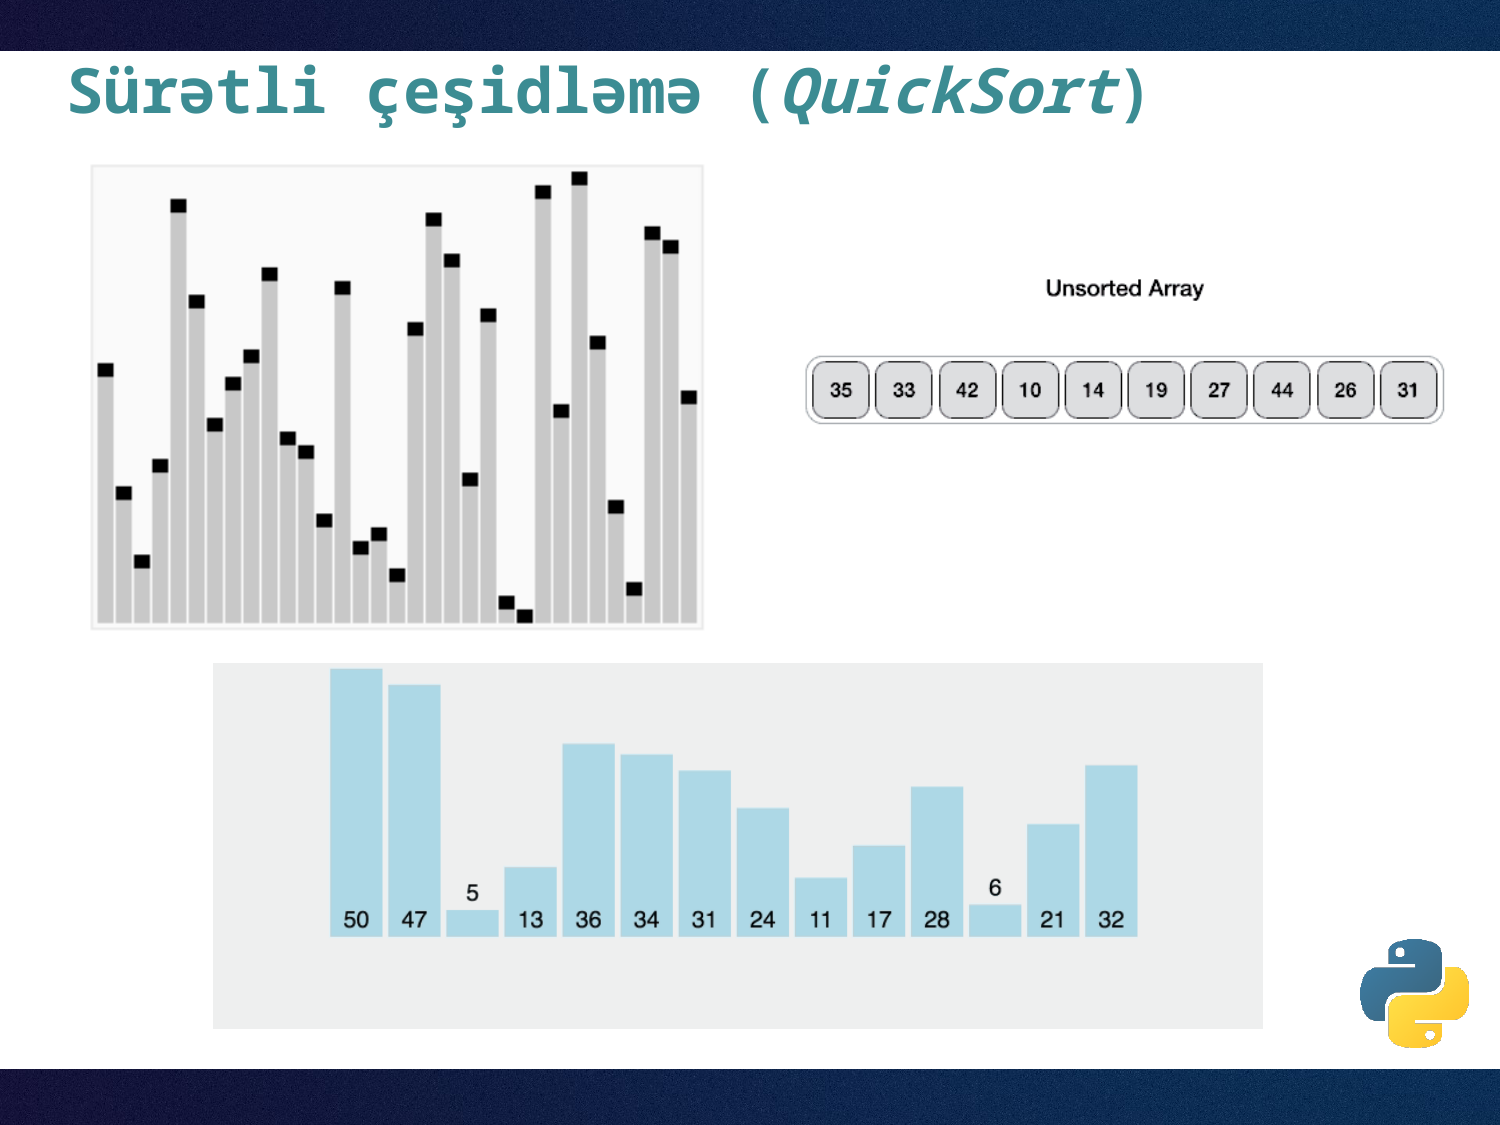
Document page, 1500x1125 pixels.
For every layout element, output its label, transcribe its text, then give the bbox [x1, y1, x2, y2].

picture [80, 154, 718, 642]
picture [1360, 939, 1469, 1048]
picture [790, 237, 1459, 506]
picture [0, 0, 1500, 51]
picture [0, 1069, 1500, 1125]
picture [212, 663, 1263, 1029]
text_box Sürətli çeşidləmə (QuickSort) [50, 49, 1425, 127]
